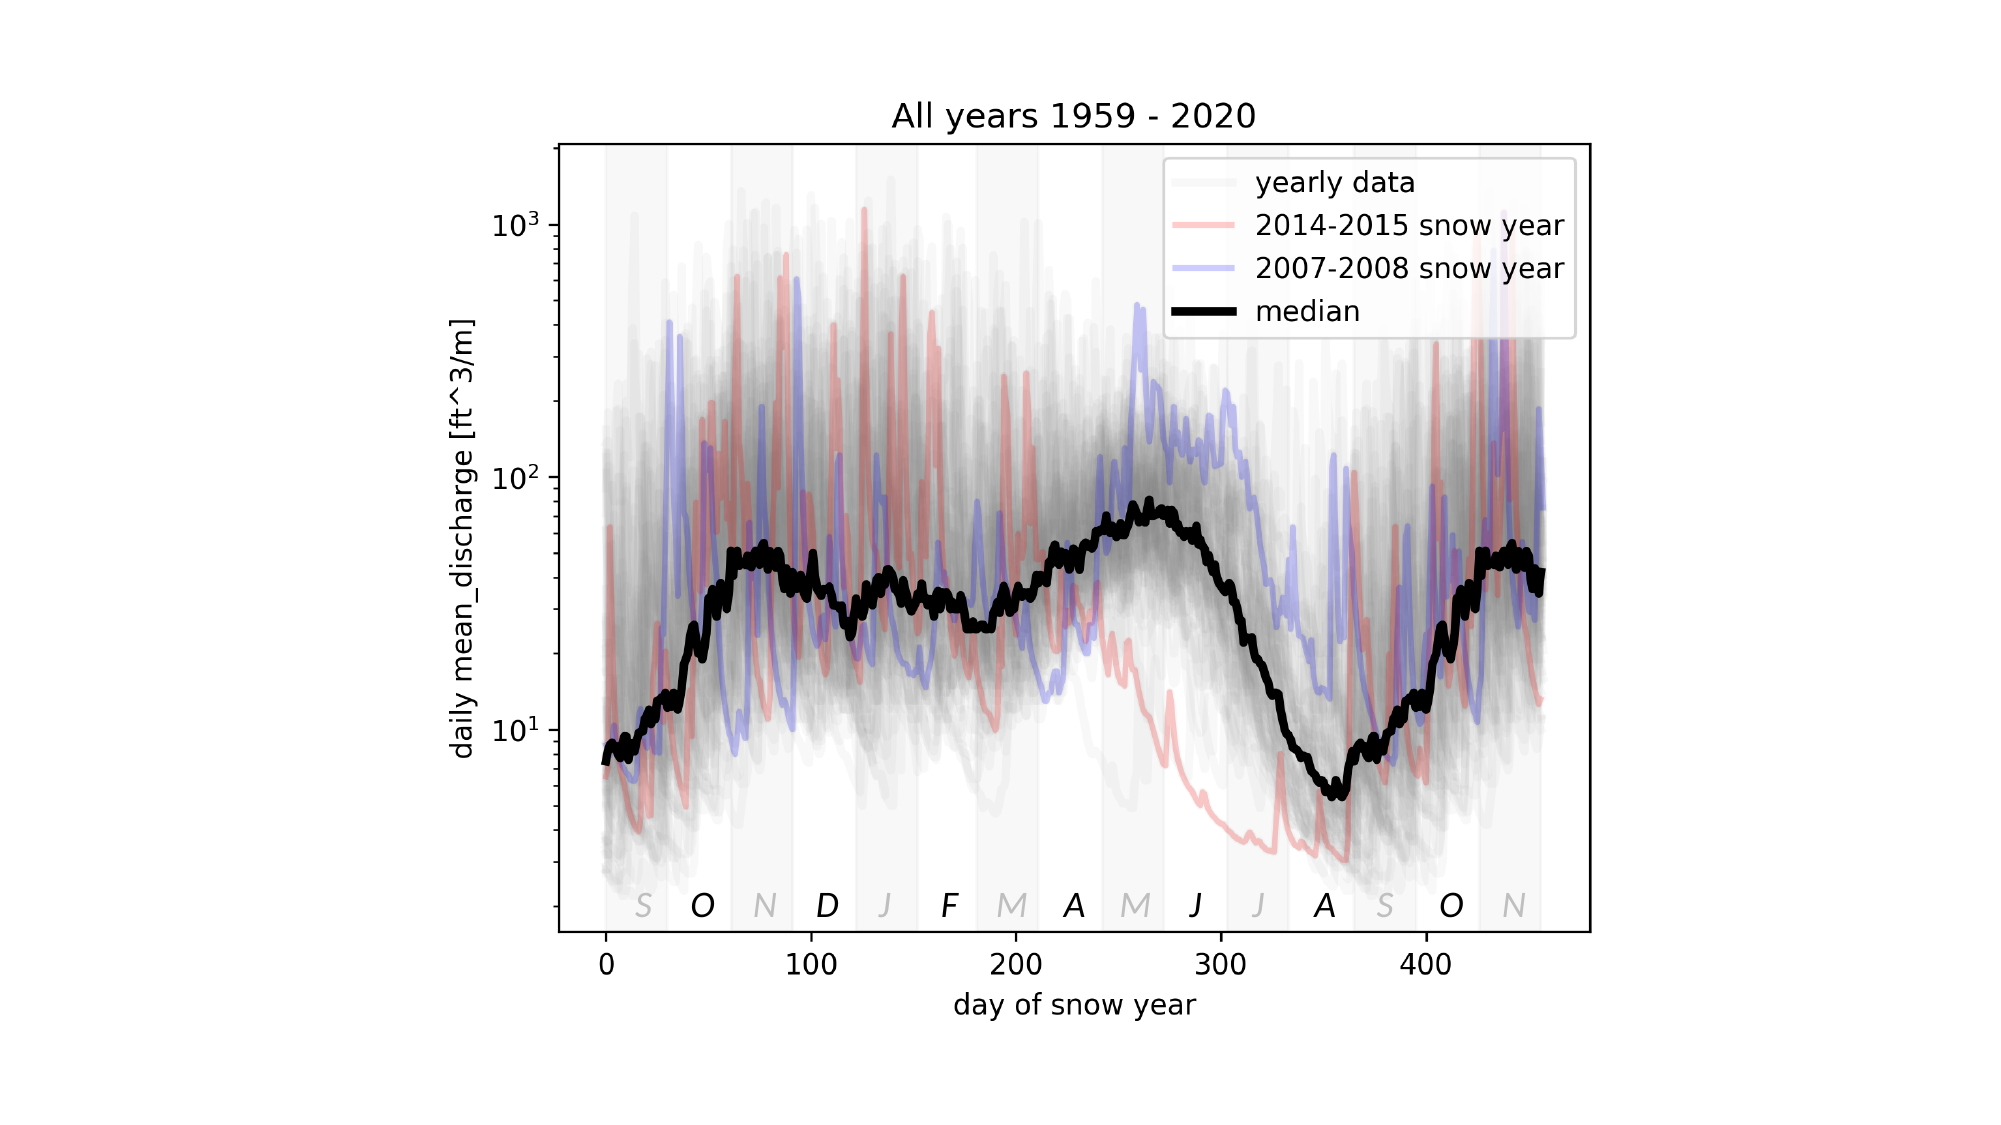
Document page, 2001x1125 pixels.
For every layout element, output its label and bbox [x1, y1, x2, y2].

picture [347, 0, 1694, 1122]
